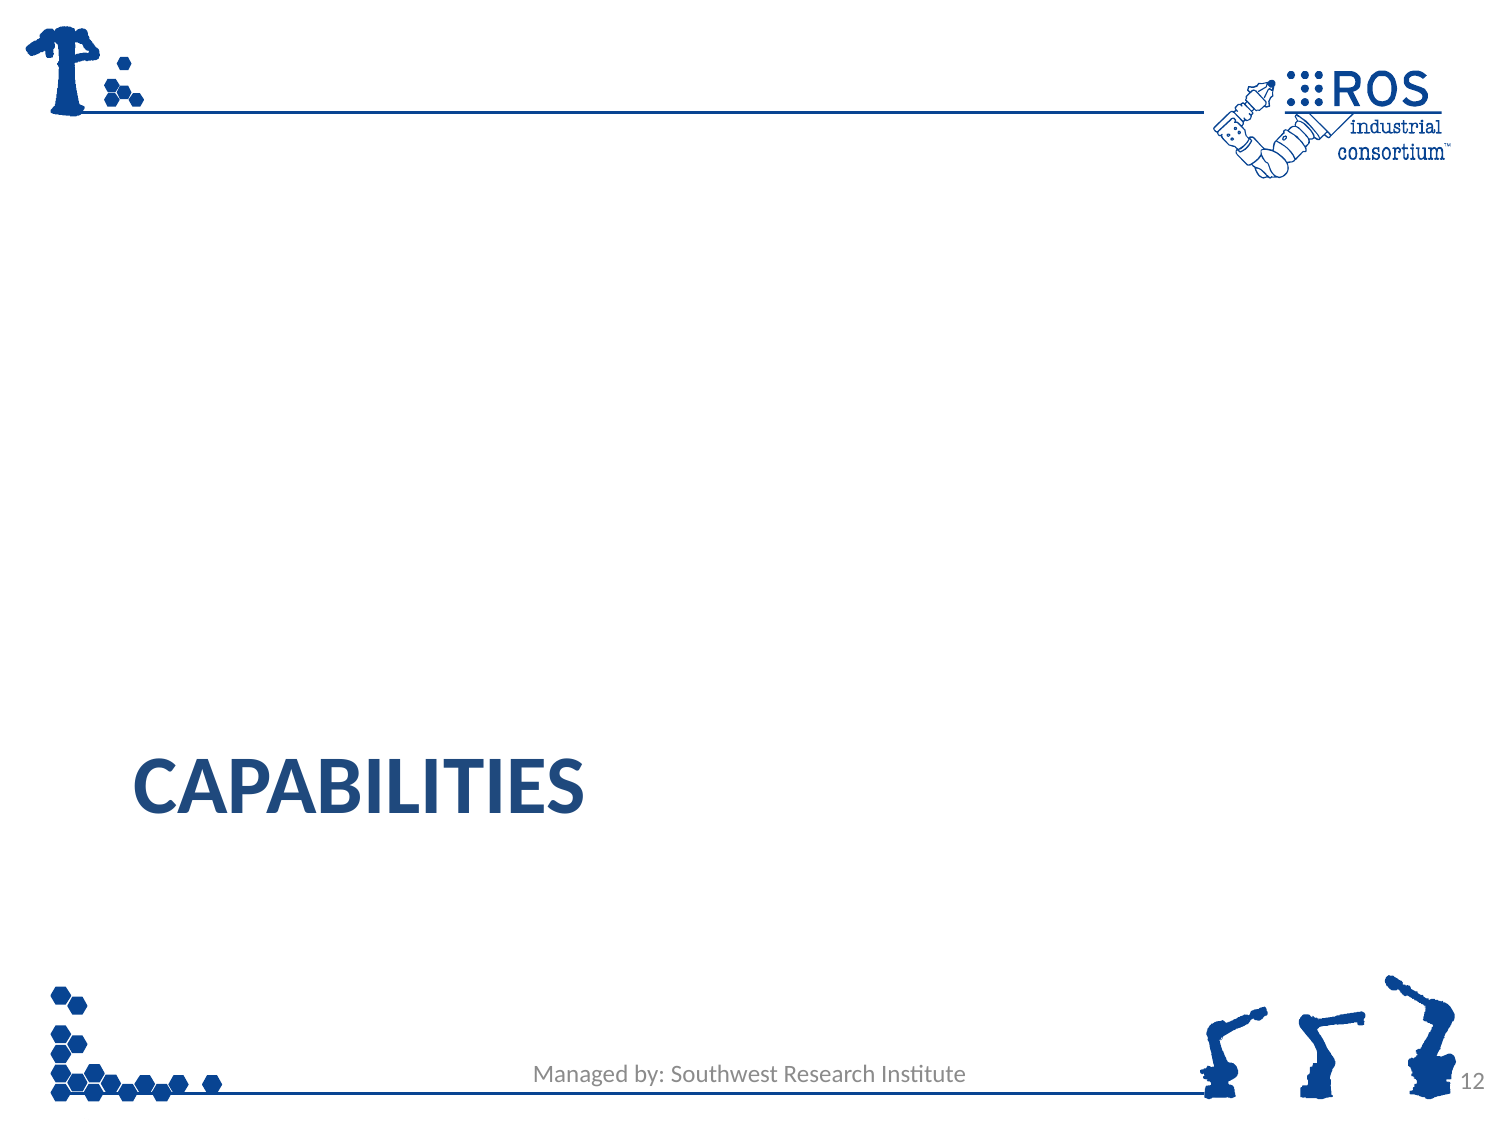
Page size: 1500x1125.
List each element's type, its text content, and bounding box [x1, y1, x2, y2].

slide_number [99, 1025, 388, 1085]
footer Managed by: Southwest Research Institute [512, 1042, 988, 1103]
title Capabilities [118, 722, 1394, 947]
slide_number 12 [1149, 1050, 1500, 1110]
